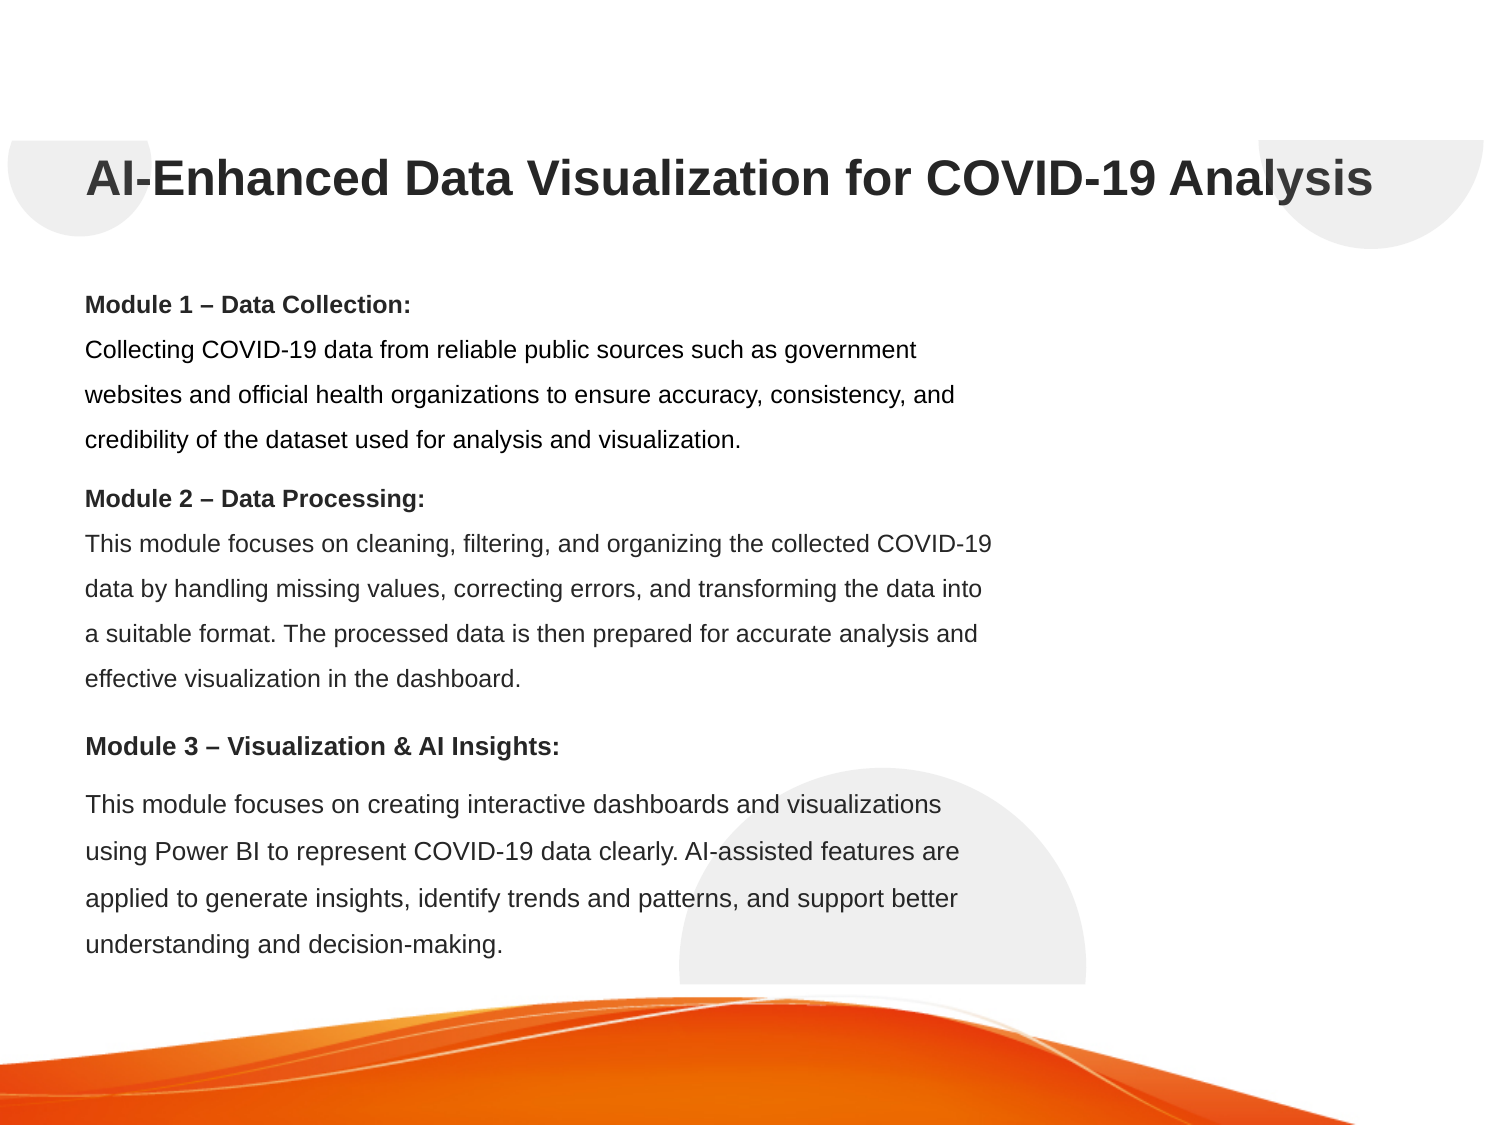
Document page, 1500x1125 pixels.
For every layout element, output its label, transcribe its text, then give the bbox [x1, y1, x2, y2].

text_box [6, 139, 153, 238]
text_box Module 3 – Visualization & AI Insights: This module focuses on creating interactive dashboards and visualizations using Power BI to represent COVID-19 data clearly. AI-assisted features are applied to generate insights, identify trends and patterns, and support better understanding and decision-making. [85, 710, 1003, 963]
text_box [678, 805, 1088, 986]
text_box [1257, 139, 1485, 251]
text_box Module 1 – Data Collection: Collecting COVID-19 data from reliable public sources such as government websites and official health organizations to ensure accuracy, consistency, and credibility of the dataset used for analysis and visualization. [85, 273, 1003, 528]
text_box Module 2 – Data Processing: This module focuses on cleaning, filtering, and organizing the collected COVID-19 data by handling missing values, correcting errors, and transforming the data into a suitable format. The processed data is then prepared for accurate analysis and effective visualization in the dashboard. [85, 528, 1003, 695]
picture [0, 0, 1500, 1125]
title AI-Enhanced Data Visualization for COVID-19 Analysis [85, 80, 1453, 207]
